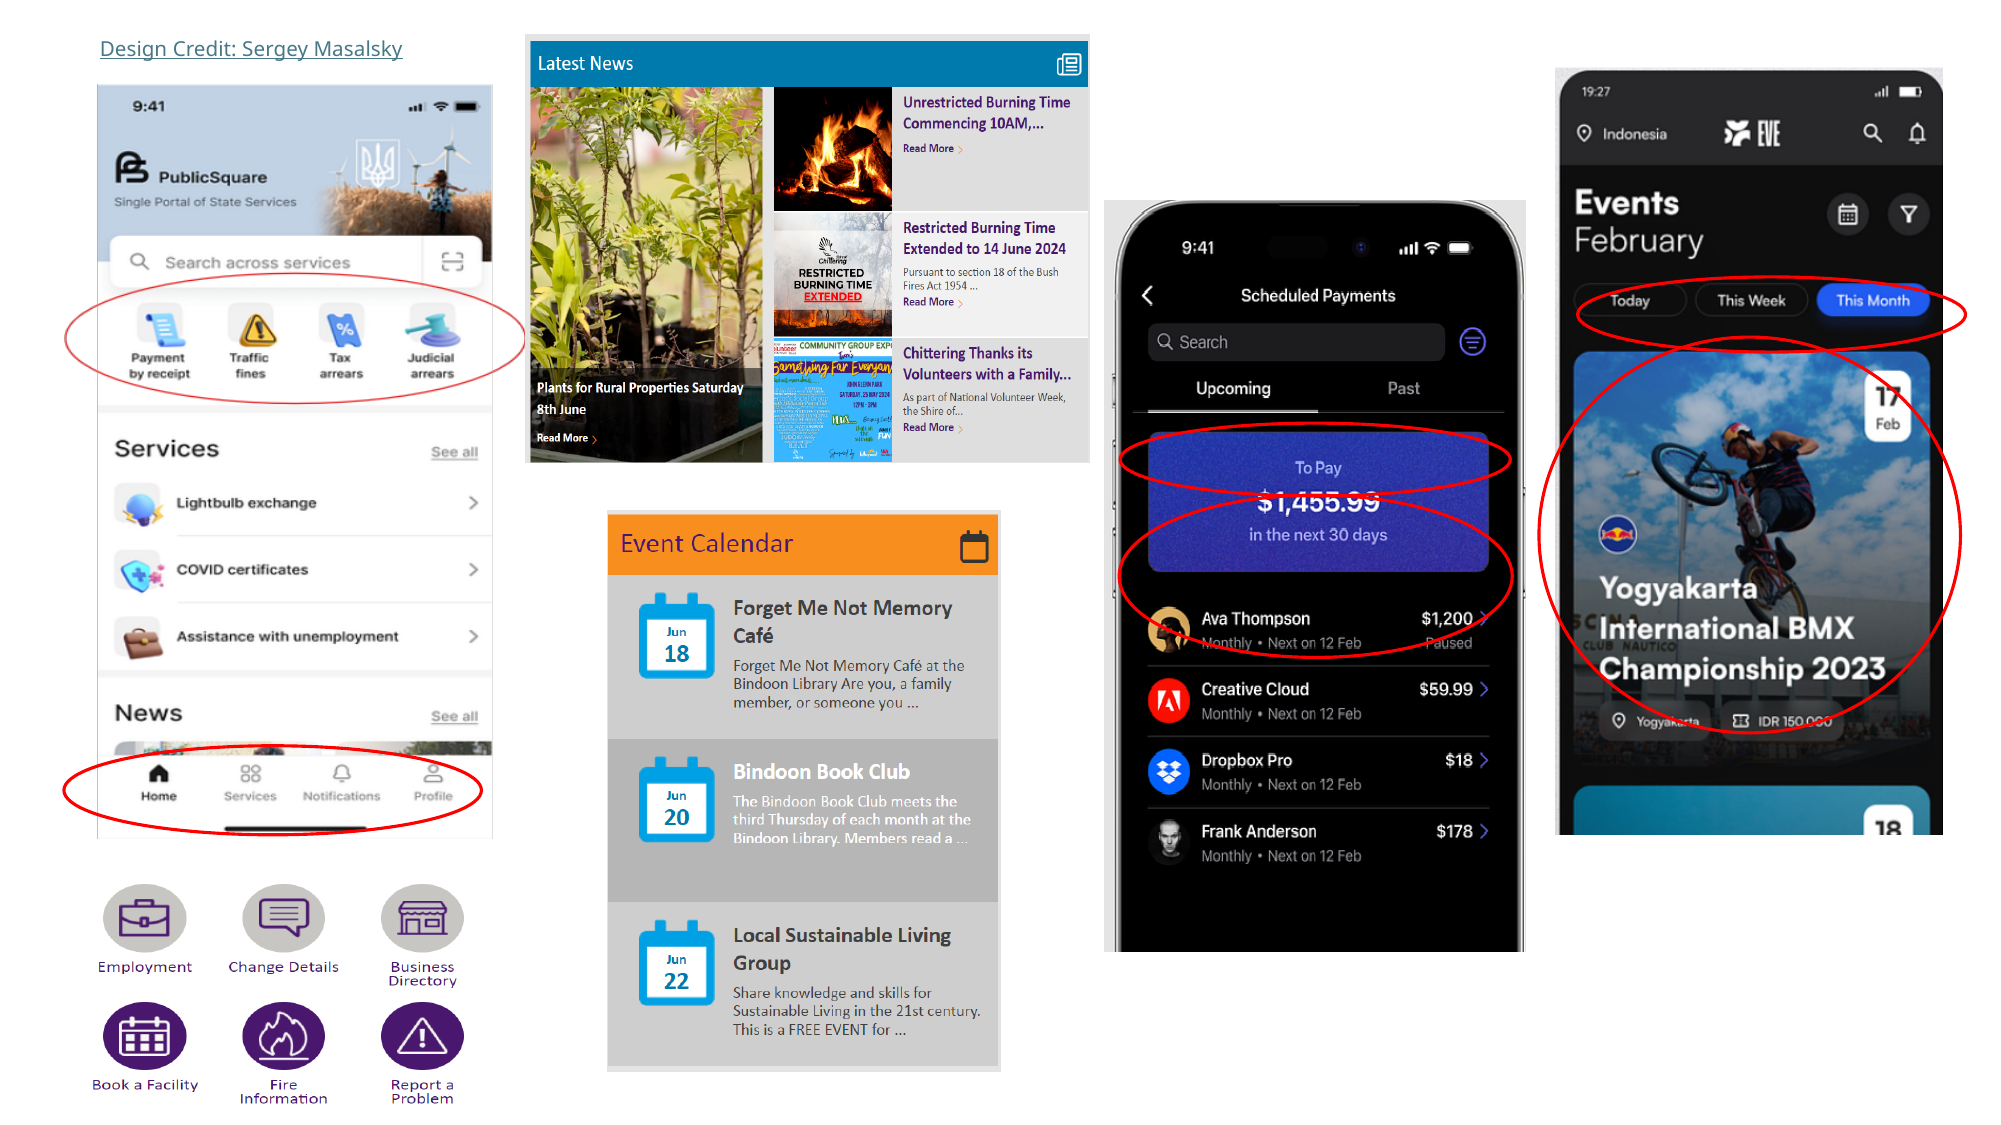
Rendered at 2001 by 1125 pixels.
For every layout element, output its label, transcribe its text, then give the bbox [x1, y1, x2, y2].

picture [1554, 67, 1944, 835]
text_box Design Credit: Sergey Masalsky [84, 27, 463, 84]
text_box [1944, 295, 1968, 334]
picture [62, 34, 1090, 839]
picture [84, 865, 482, 1125]
picture [607, 509, 1001, 1073]
picture [1104, 200, 1526, 953]
text_box [1944, 454, 1963, 616]
text_box [1537, 457, 1554, 613]
